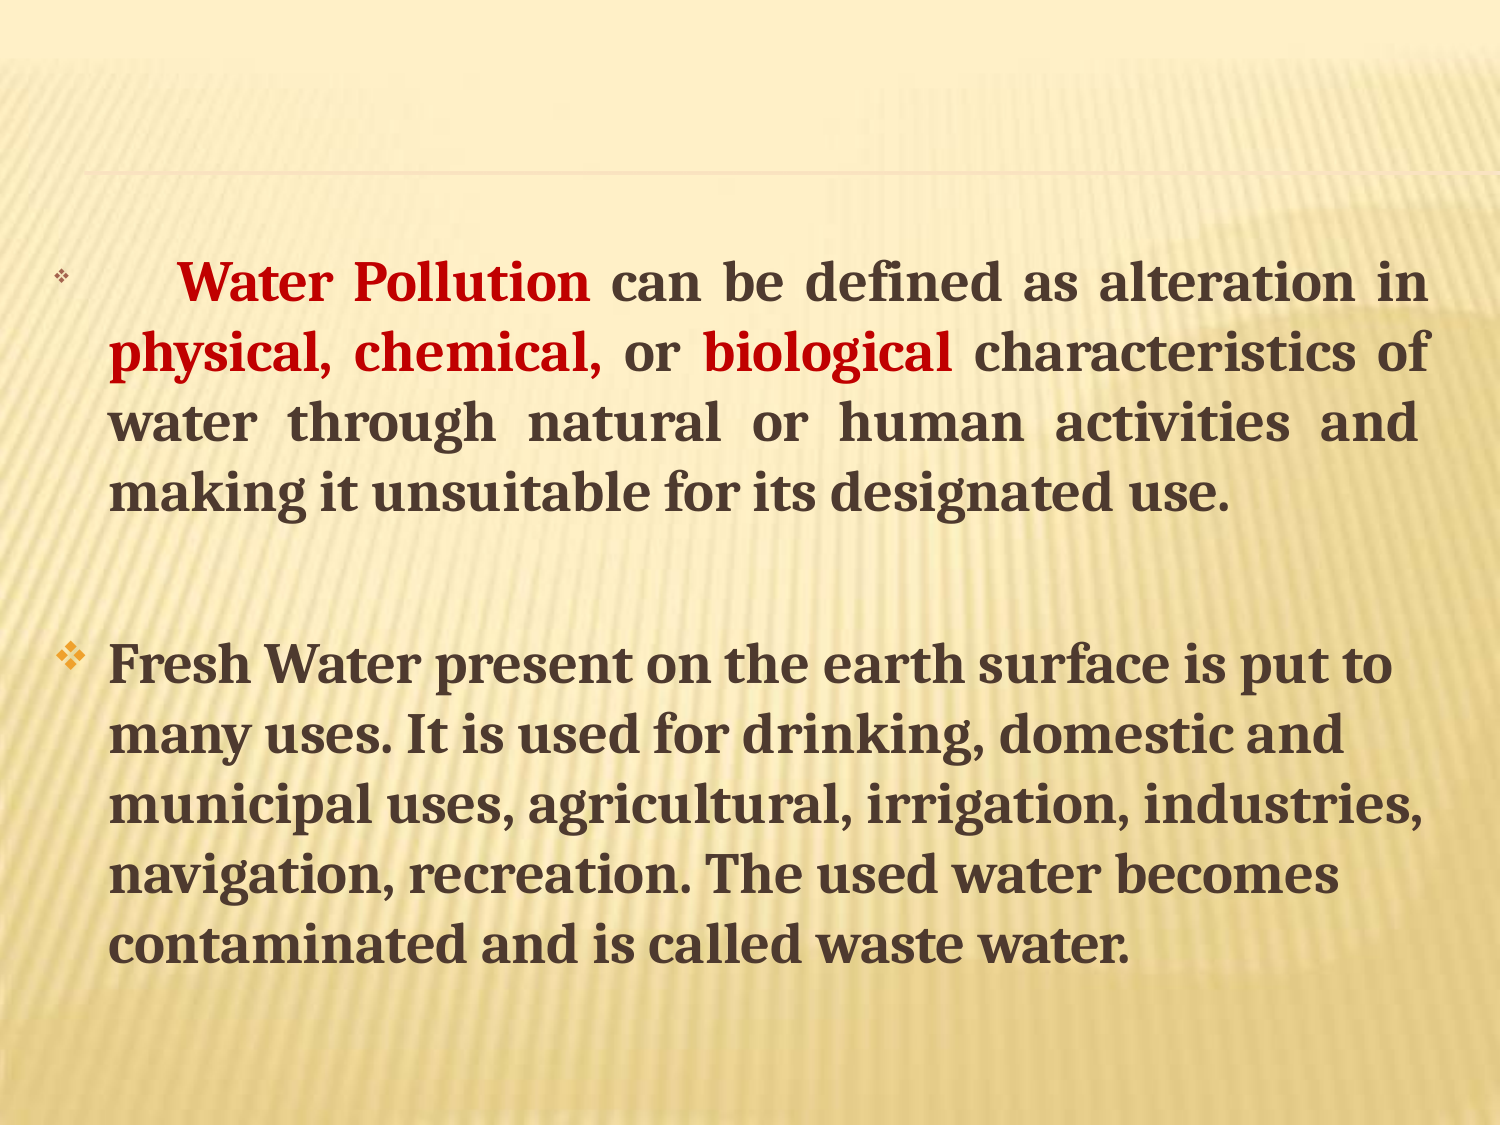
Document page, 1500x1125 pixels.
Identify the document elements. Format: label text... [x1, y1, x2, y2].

picture [0, 0, 1500, 1125]
text_box Water Pollution can be defined as alteration in physical, chemical, or biological characteristics of water through natural or human activities and making it unsuitable for its designated use. Fresh Water present on the earth surface is put to many uses. It is used for drinking, domestic and municipal uses, agricultural, irrigation, industries, navigation, recreation. The used water becomes contaminated and is called waste water. [50, 241, 1450, 976]
